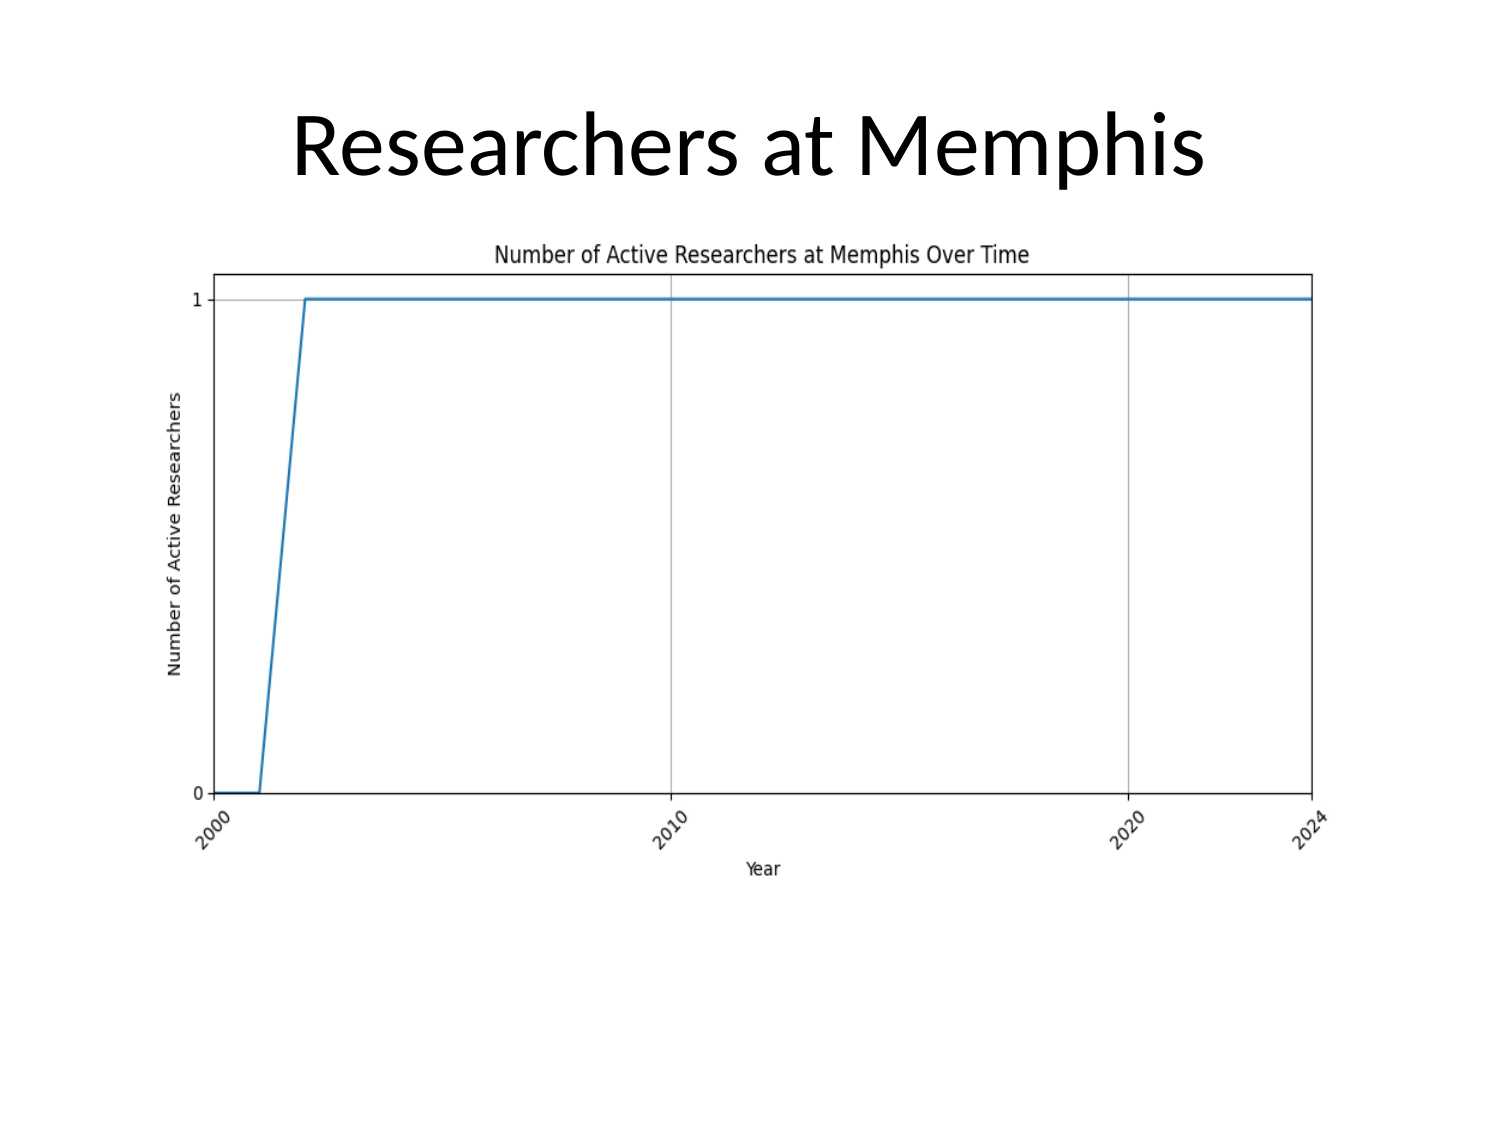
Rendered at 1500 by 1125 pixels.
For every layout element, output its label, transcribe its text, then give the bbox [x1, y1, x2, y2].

title Researchers at Memphis [75, 45, 1425, 233]
picture [149, 224, 1351, 901]
